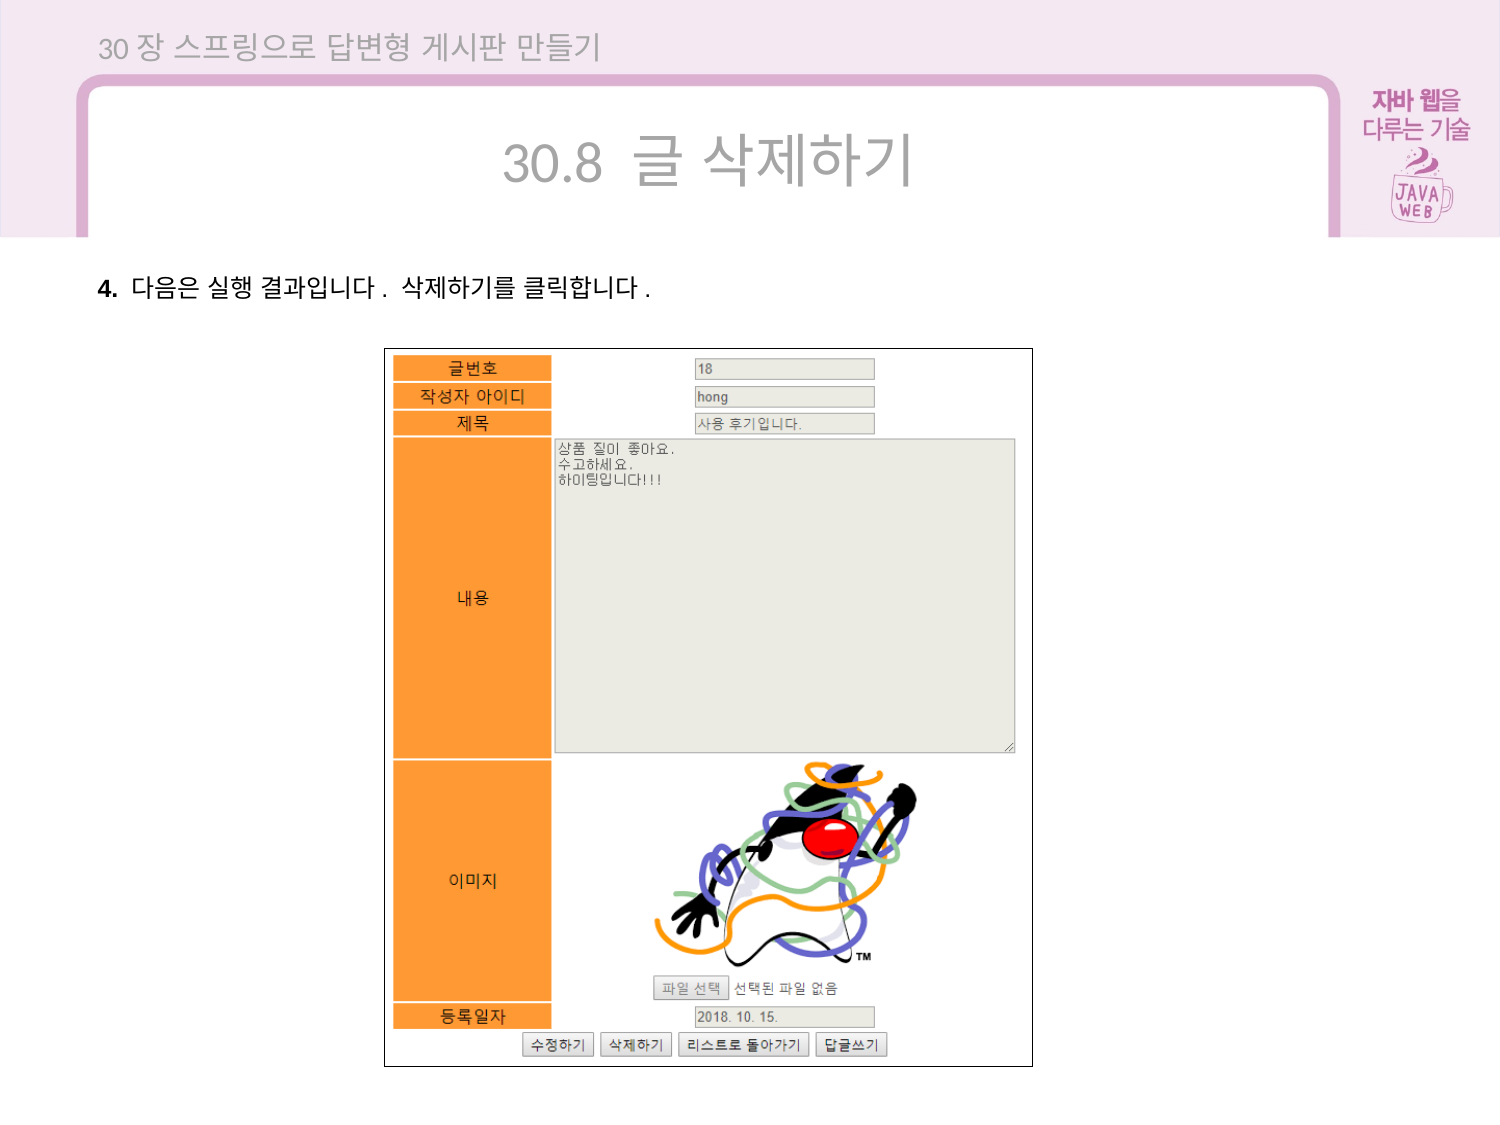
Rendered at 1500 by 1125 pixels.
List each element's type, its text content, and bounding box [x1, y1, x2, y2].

text_box 4. 다음은 실행 결과입니다. 삭제하기를 클릭합니다. [82, 264, 1308, 310]
text_box 30장 스프링으로 답변형 게시판 만들기 [82, 0, 1133, 74]
picture [0, 0, 1500, 1125]
text_box 30.8 글 삭제하기 [96, 117, 1321, 202]
